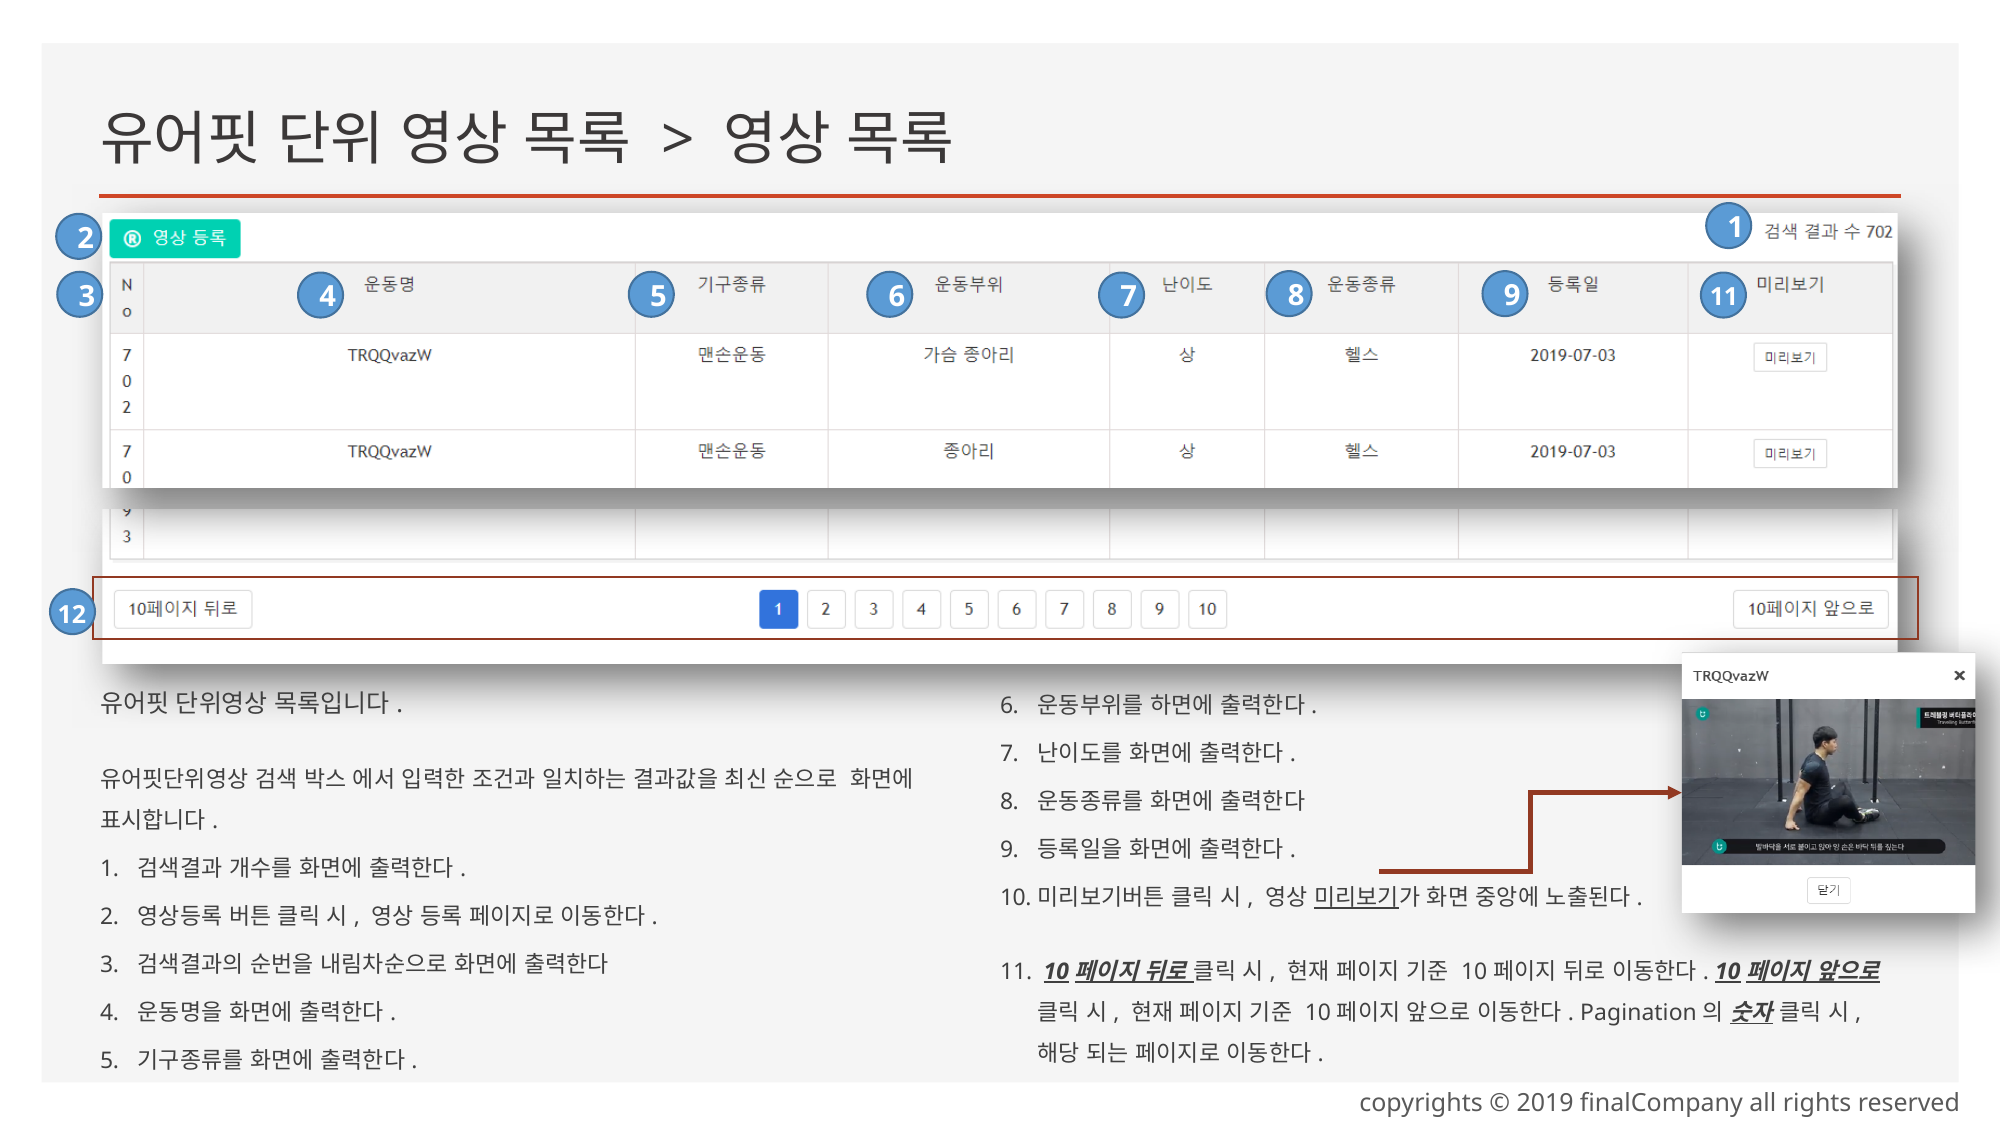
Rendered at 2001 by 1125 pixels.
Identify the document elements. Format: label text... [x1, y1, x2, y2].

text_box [1378, 792, 1682, 872]
picture [102, 509, 1976, 913]
text_box 2 [55, 212, 102, 260]
text_box 유어핏 단위영상 목록입니다. 유어핏단위영상 검색 박스 에서 입력한 조건과 일치하는 결과값을 최신 순으로 화면에 표시합니다. 검색결과 개수를 화면에 출력한다. 영상등록 버튼 클릭 시, 영상 등록 페이지로 이동한다. 검색결과의 순번을 내림차순으로 화면에 출력한다 운동명을 화면에 출력한다. 기구종류를 화면에 출력한다. 운동부위를 하면에 출력한다. 난이도를 화면에 출력한다. 운동종류를 화면에 출력한다 등록일을 화면에 출력한다. 미리보기버튼 클릭 시, 영상 미리보기가 화면 중앙에 노출된다. 10페이지 뒤로 클릭 시, 현재 페이지 기준 10페이지 뒤로 이동한다. 10페이지 앞으로 클릭 시, 현재 페이지 기준 10페이지 앞으로 이동한다. Pagination의 숫자 클릭 시, 해당 되는 페이지로 이동한다. [85, 695, 1915, 1088]
text_box [1898, 576, 1919, 635]
text_box 12 [42, 591, 102, 637]
text_box copyrights © 2019 finalCompany all rights reserved [1184, 1071, 2000, 1125]
picture [102, 213, 1898, 488]
text_box [92, 576, 102, 591]
text_box 3 [56, 270, 102, 318]
text_box 1 [1708, 202, 1749, 213]
title 유어핏 단위 영상 목록 > 영상 목록 [85, 73, 1447, 179]
